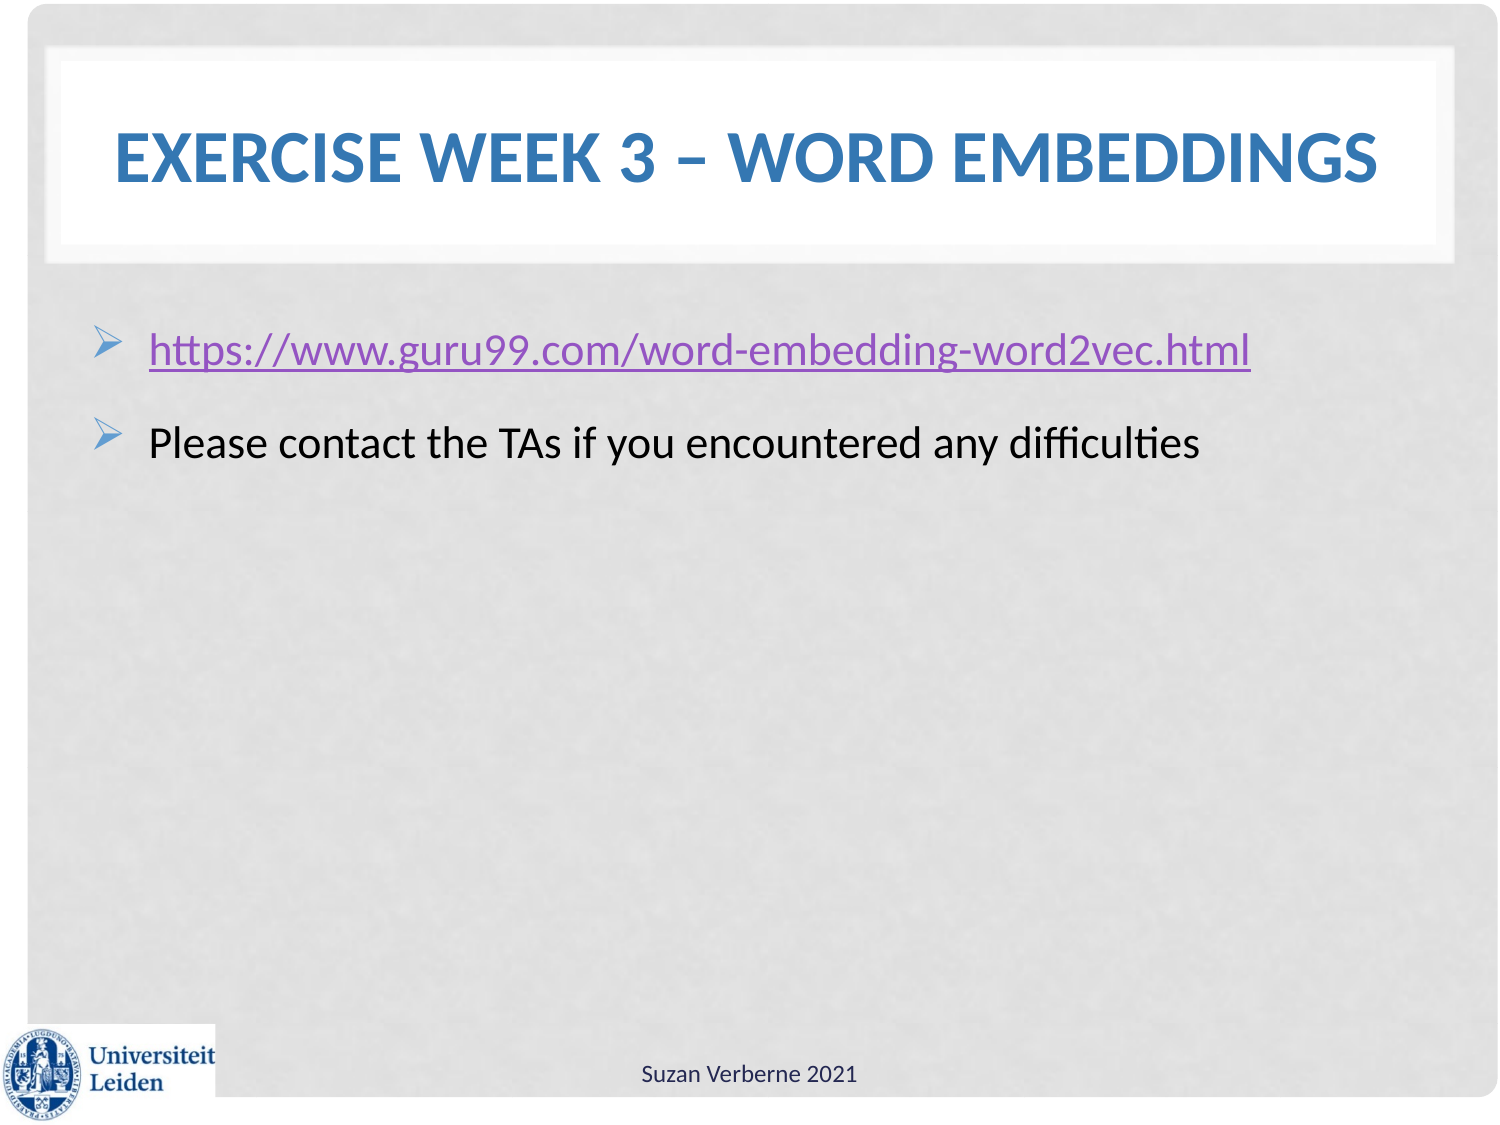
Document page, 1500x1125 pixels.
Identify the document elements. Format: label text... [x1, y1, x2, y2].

picture [0, 1024, 216, 1125]
footer Suzan Verberne 2021 [512, 1042, 988, 1103]
title Exercise week 3 – word embeddings [69, 66, 1425, 238]
list https://www.guru99.com/word-embedding-word2vec.html Please contact the TAs if you encountered any difficulties [75, 312, 1425, 1005]
